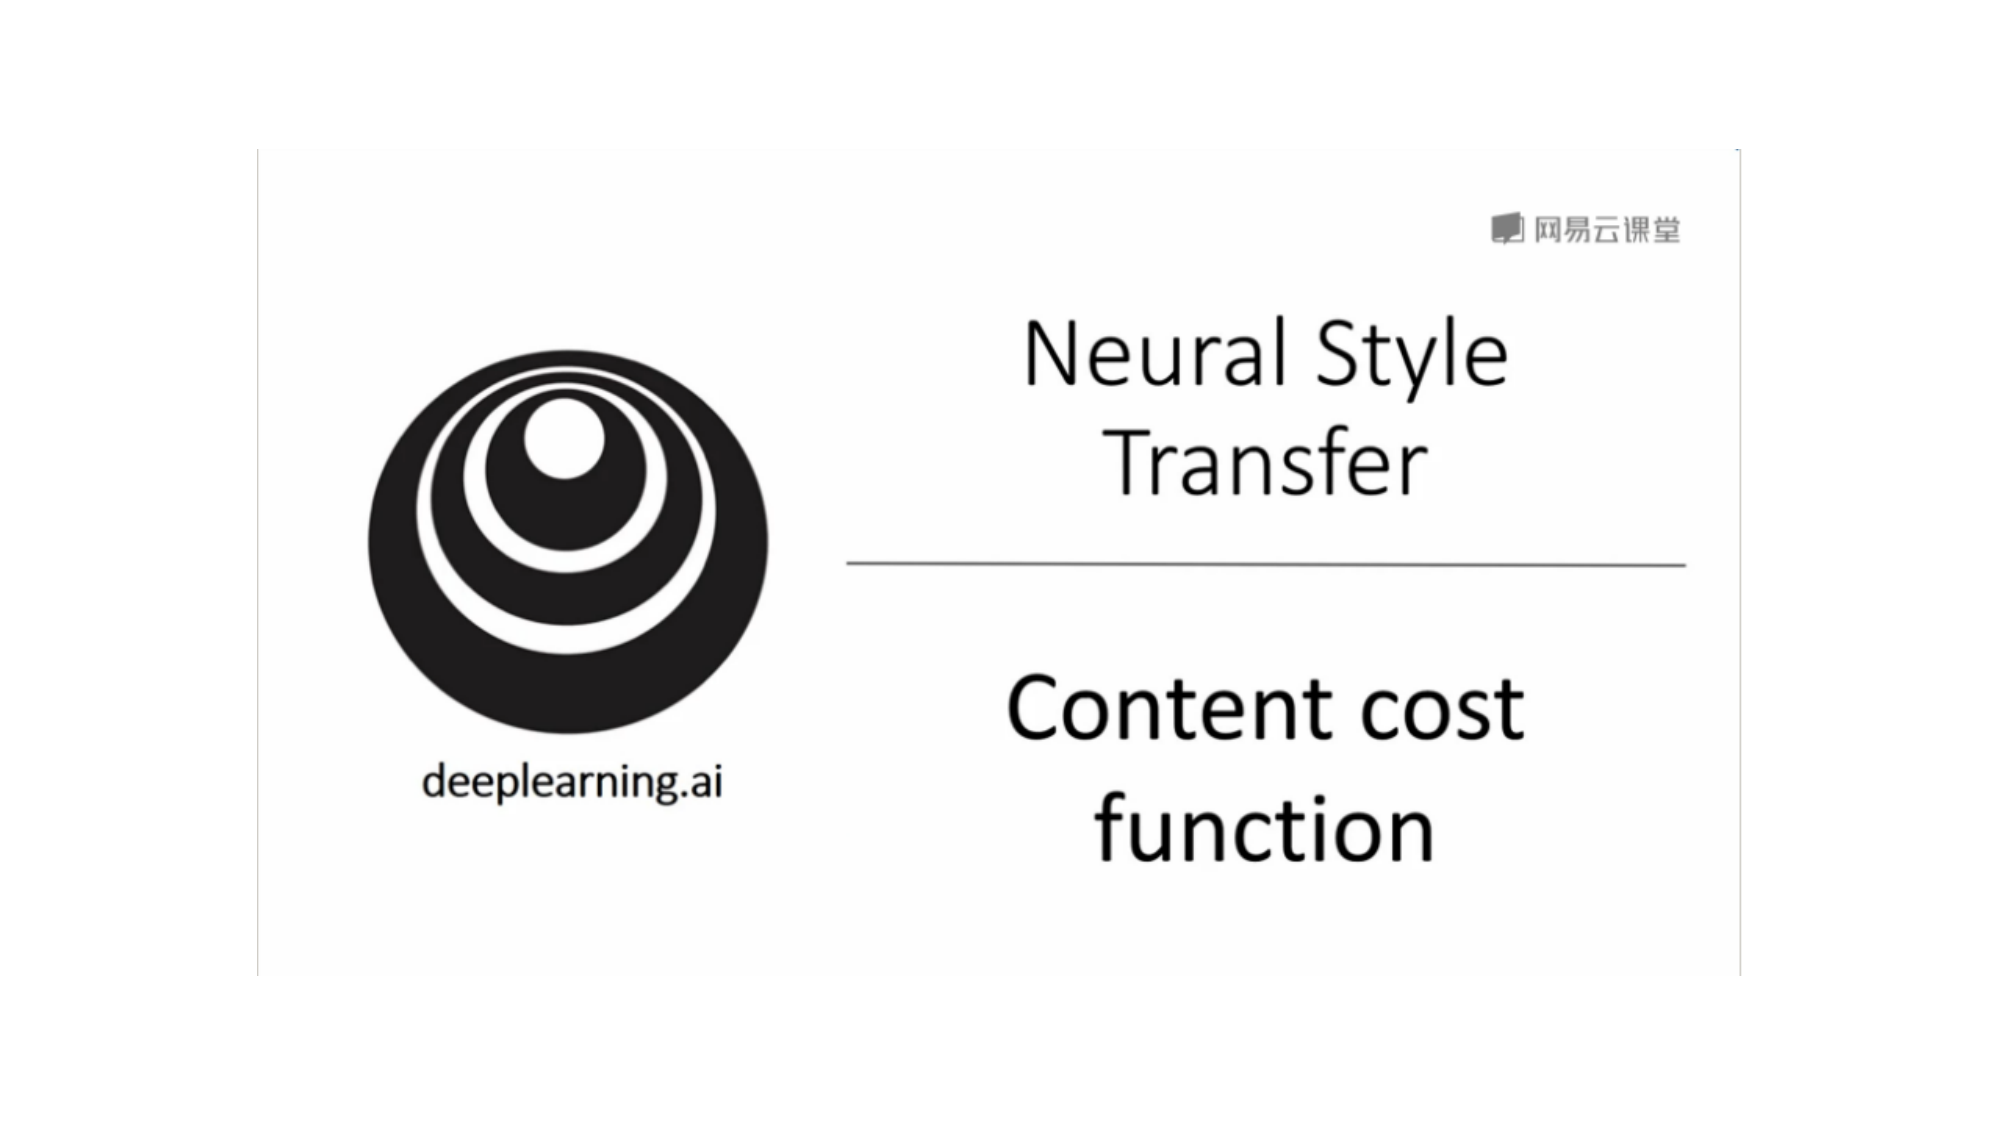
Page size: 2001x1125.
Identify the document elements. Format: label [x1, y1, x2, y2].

picture [257, 149, 1743, 976]
